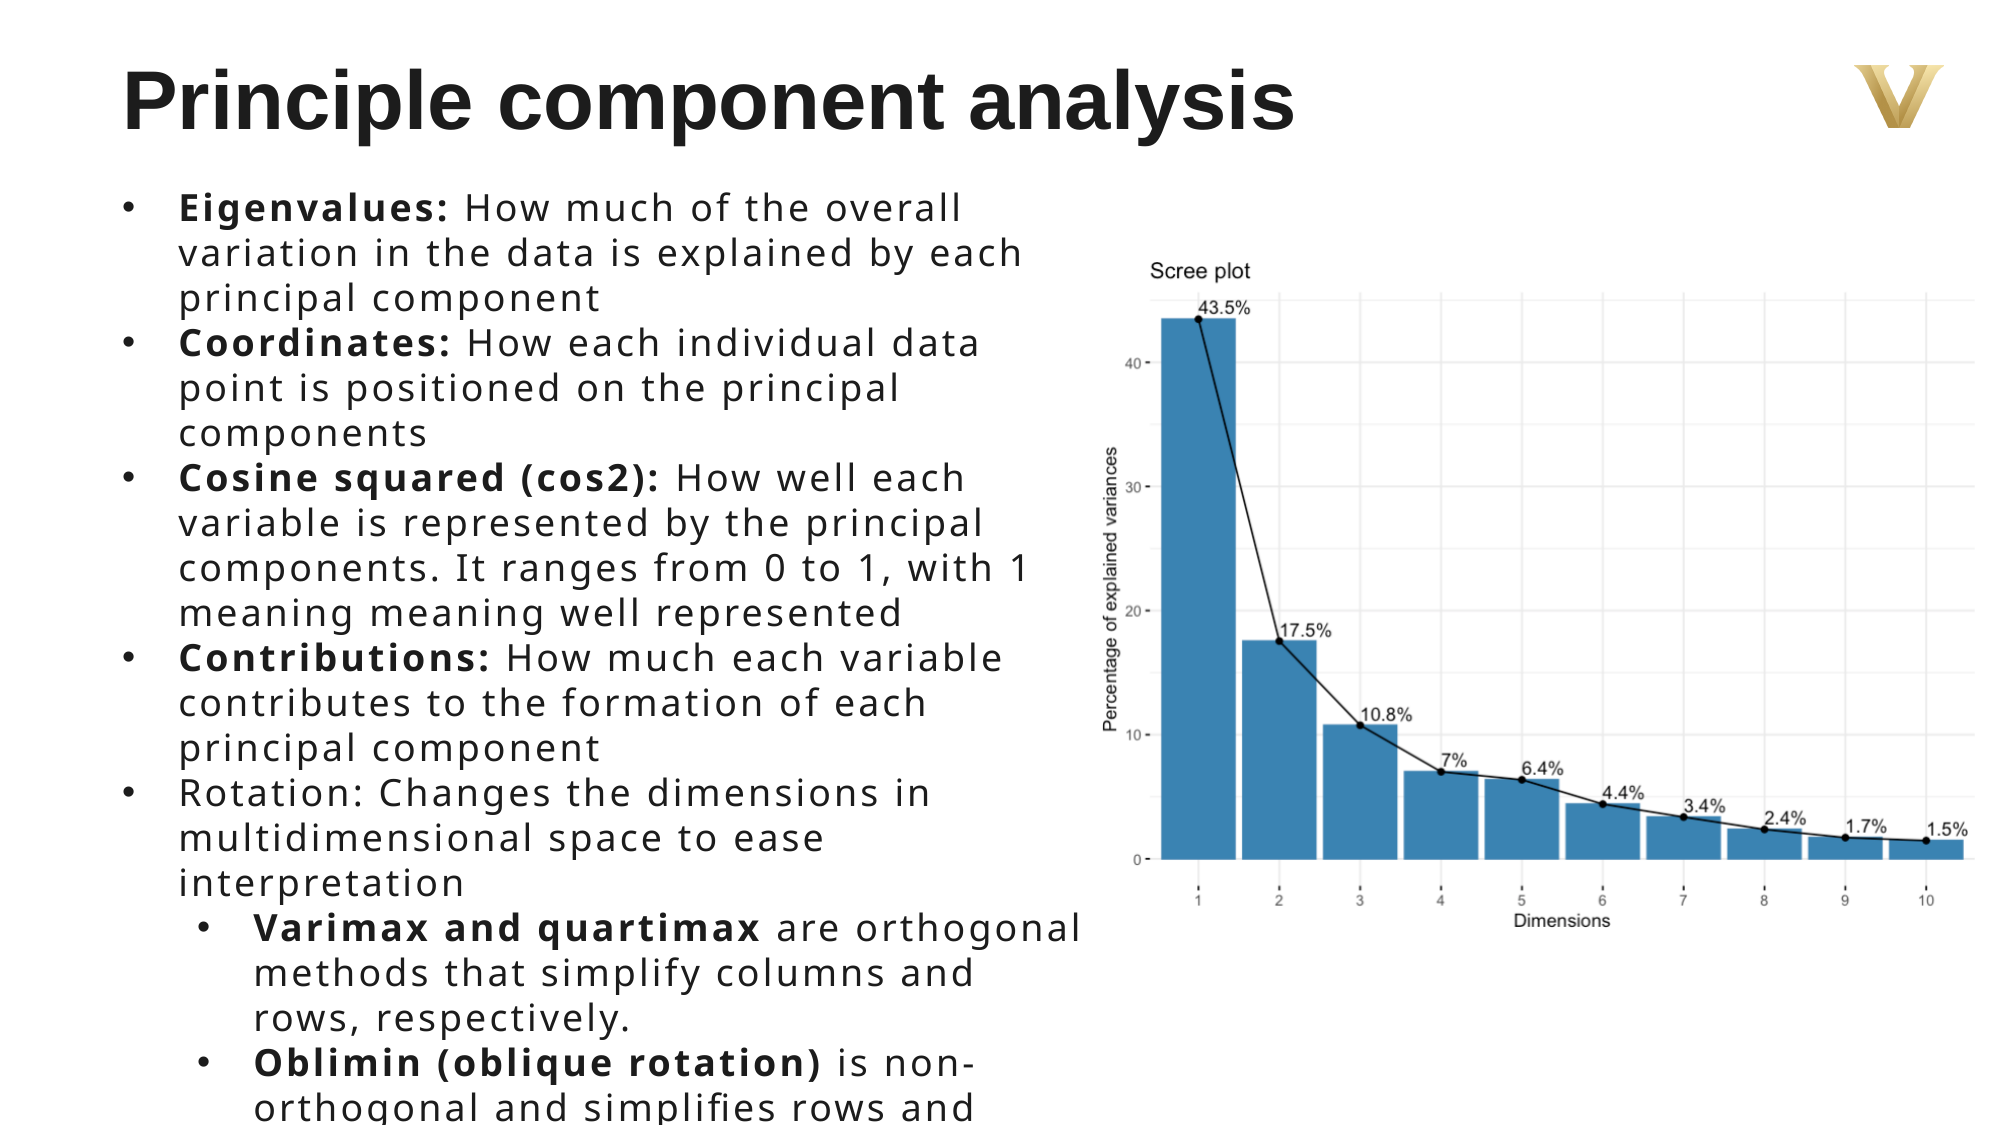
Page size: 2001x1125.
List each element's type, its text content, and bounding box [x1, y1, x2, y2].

title Principle component analysis [107, 47, 1938, 158]
text_box Eigenvalues: How much of the overall variation in the data is explained by each principal component Coordinates: How each individual data point is positioned on the principal components Cosine squared (cos2): How well each variable is represented by the principal components. It ranges from 0 to 1, with 1 meaning meaning well represented Contributions: How much each variable contributes to the formation of each principal component Rotation: Changes the dimensions in multidimensional space to ease interpretation Varimax and quartimax are orthogonal methods that simplify columns and rows, respectively. Oblimin (oblique rotation) is non-orthogonal and simplifies rows and columns [107, 176, 1115, 1125]
picture [1938, 65, 1944, 128]
picture [1096, 255, 1983, 935]
